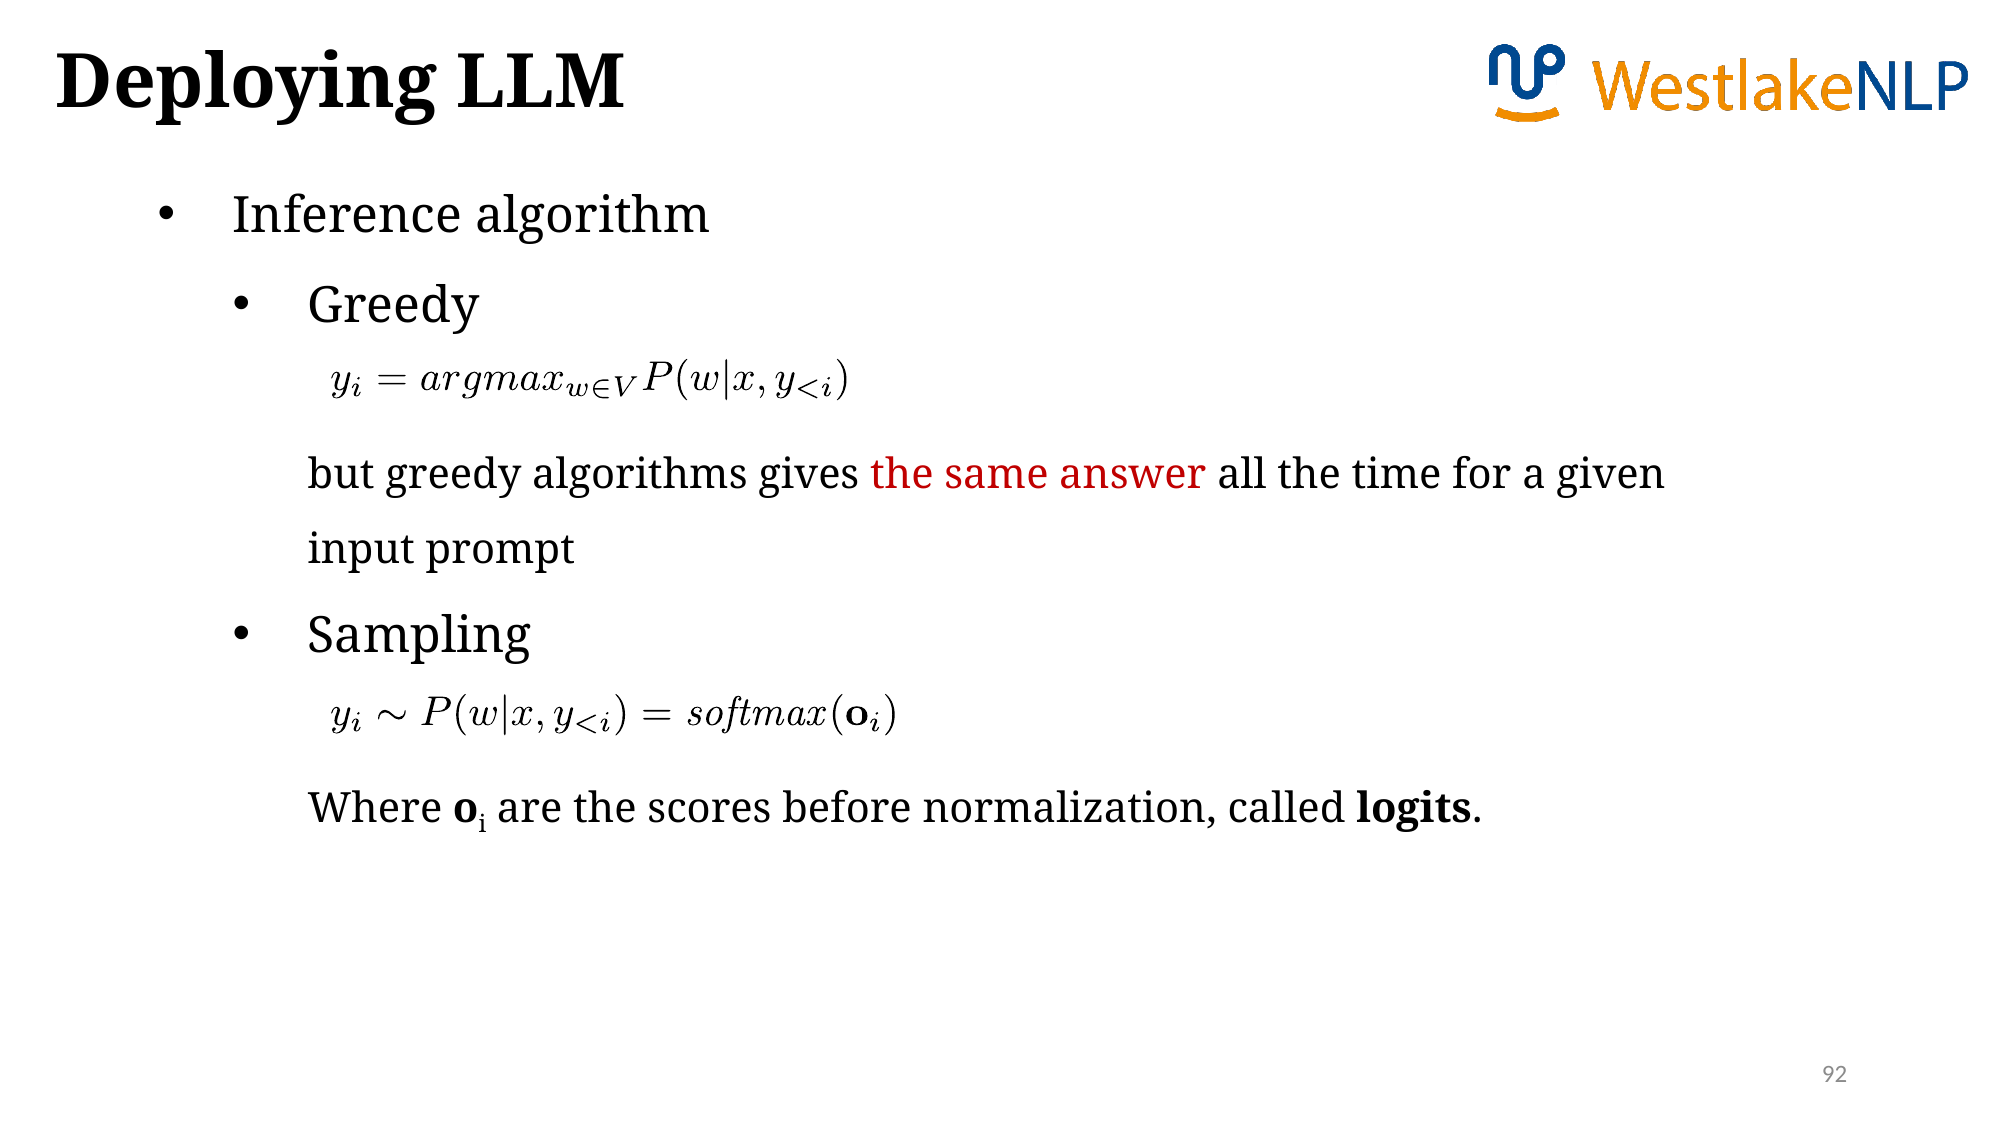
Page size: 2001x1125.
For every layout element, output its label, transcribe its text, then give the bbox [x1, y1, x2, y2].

text_box Deploying LLM [40, 24, 1459, 130]
slide_number 92 [1412, 1042, 1863, 1103]
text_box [331, 358, 847, 401]
text_box Inference algorithm Greedy but greedy algorithms gives the same answer all the time for a given input prompt Sampling Where oi are the scores before normalization, called logits. [142, 144, 1775, 921]
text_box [331, 693, 895, 736]
picture [1459, 0, 2000, 170]
